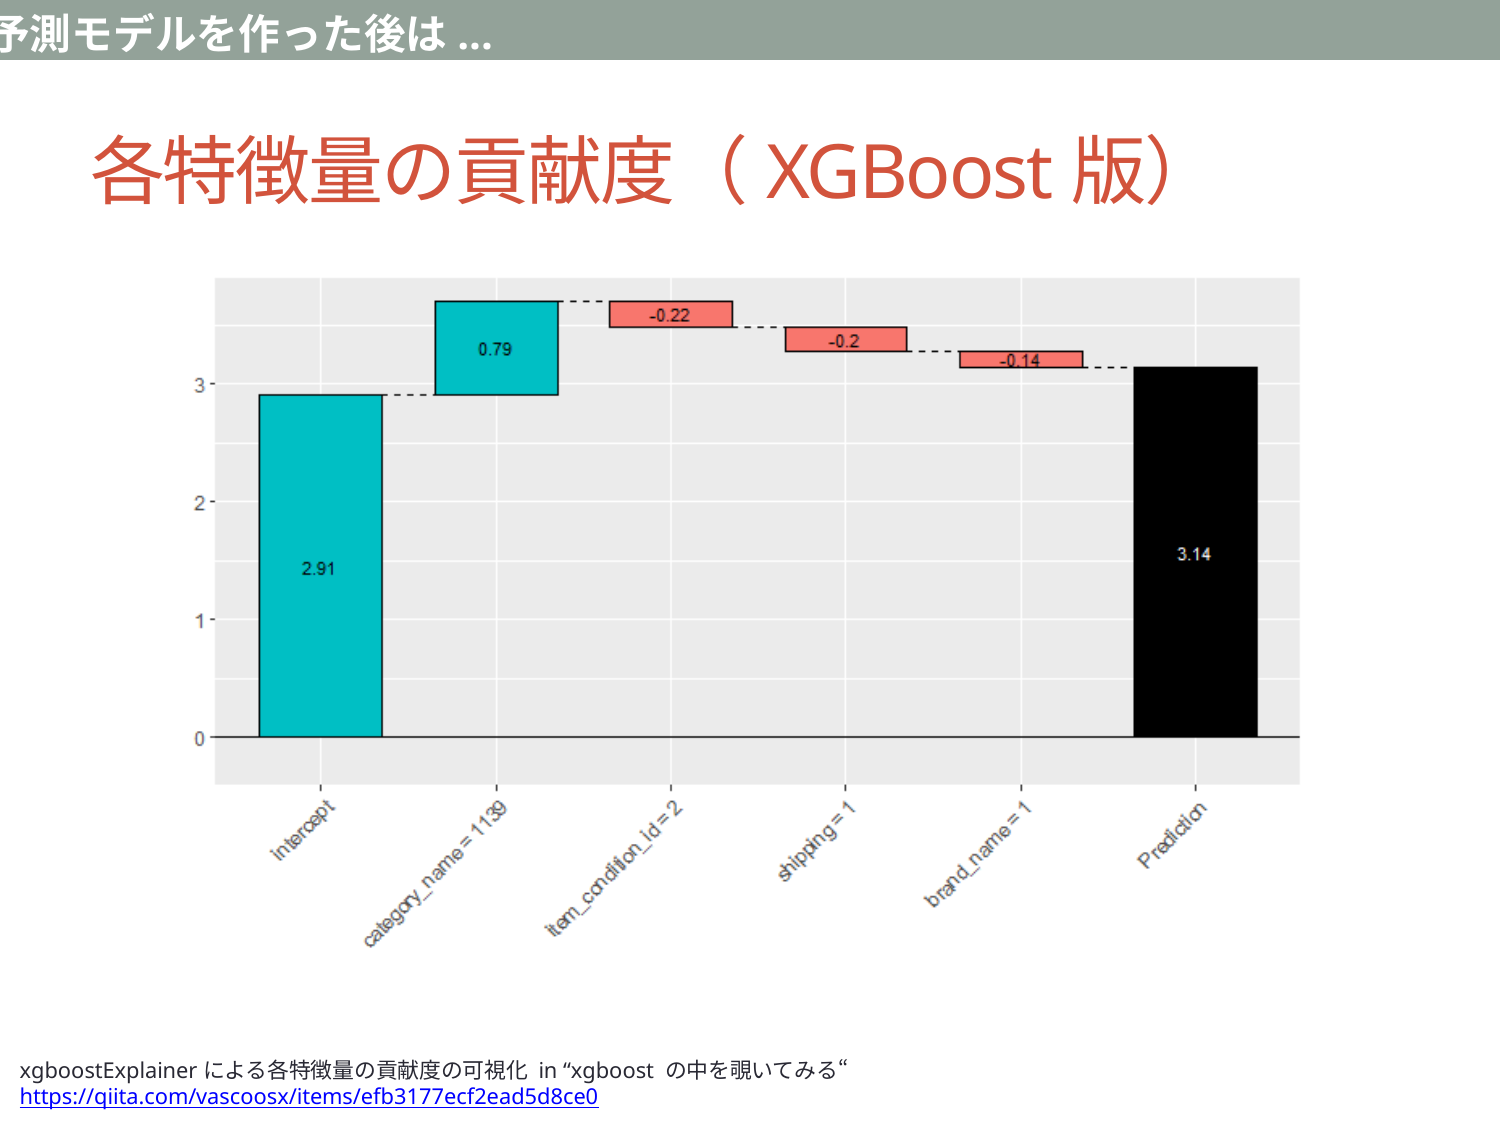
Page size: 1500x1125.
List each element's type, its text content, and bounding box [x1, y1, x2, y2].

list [182, 266, 1313, 965]
text_box 予測モデルを作った後は... [0, 0, 509, 65]
title 各特徴量の貢献度（XGBoost版） [75, 87, 1425, 250]
text_box xgboostExplainerによる各特徴量の貢献度の可視化 in “xgboost の中を覗いてみる“ https://qiita.com/vascoosx/items/efb3177ecf2ead5d8ce0 [4, 1049, 1436, 1120]
